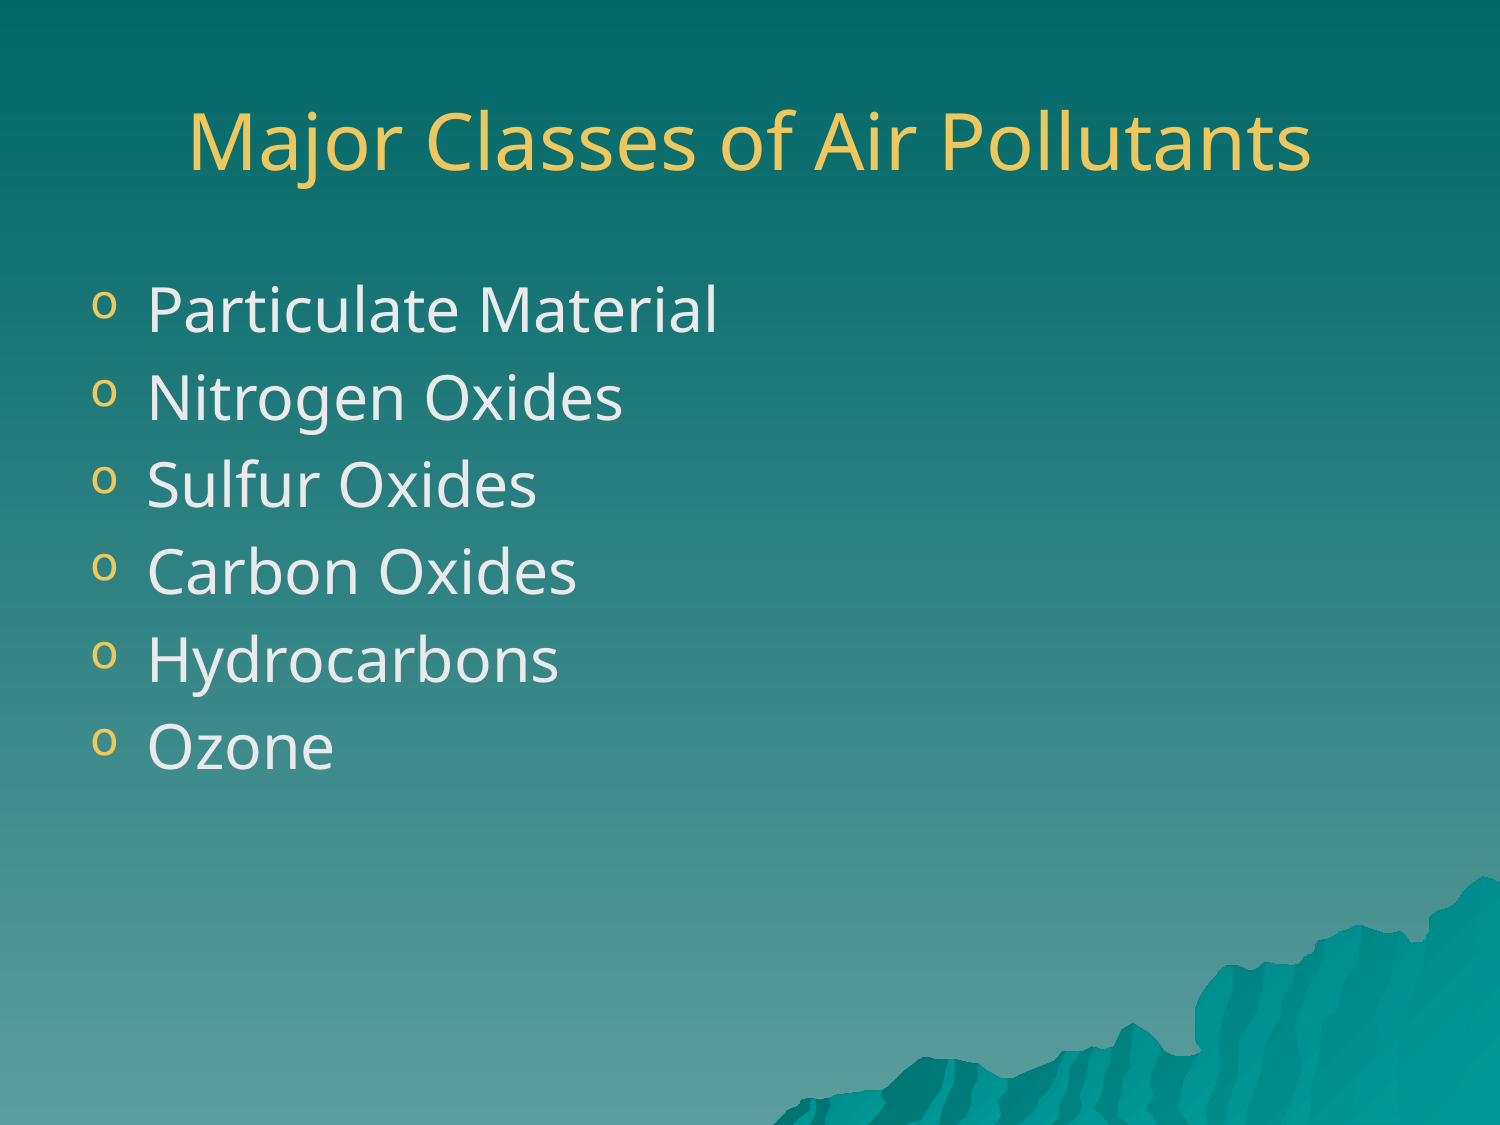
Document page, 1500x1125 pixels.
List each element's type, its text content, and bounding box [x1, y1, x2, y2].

title Major Classes of Air Pollutants [74, 45, 1426, 233]
list Particulate Material Nitrogen Oxides Sulfur Oxides Carbon Oxides Hydrocarbons Ozone [74, 262, 1426, 1006]
